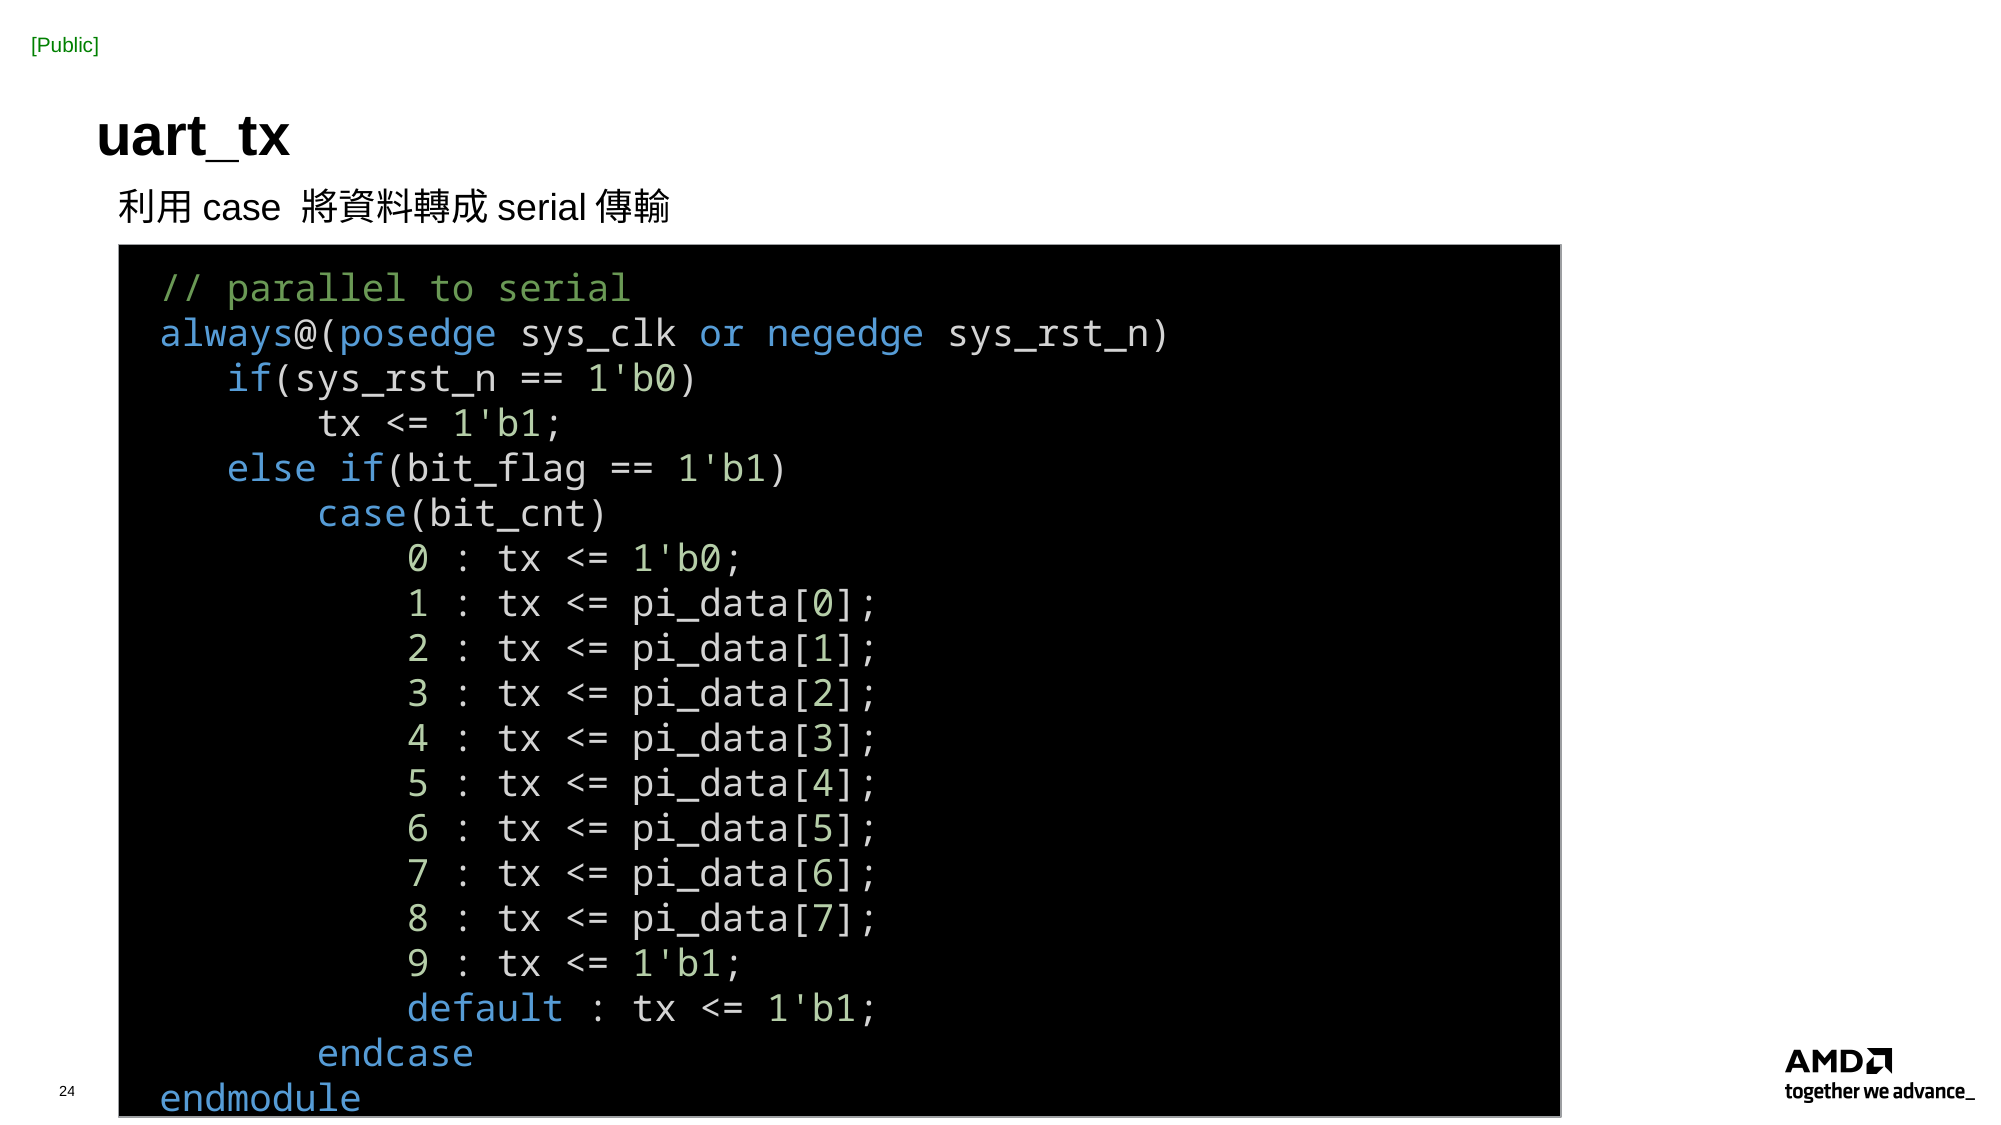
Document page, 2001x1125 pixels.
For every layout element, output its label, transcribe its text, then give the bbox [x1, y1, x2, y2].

text_box 利用case 將資料轉成serial傳輸 [118, 183, 1177, 229]
text_box // parallel to serial always@(posedge sys_clk or negedge sys_rst_n) if(sys_rst_n == 1'b0) tx <= 1'b1; else if(bit_flag == 1'b1) case(bit_cnt) 0 : tx <= 1'b0; 1 : tx <= pi_data[0]; 2 : tx <= pi_data[1]; 3 : tx <= pi_data[2]; 4 : tx <= pi_data[3]; 5 : tx <= pi_data[4]; 6 : tx <= pi_data[5]; 7 : tx <= pi_data[6]; 8 : tx <= pi_data[7]; 9 : tx <= 1'b1; default : tx <= 1'b1; endcase endmodule [136, 263, 1478, 1125]
text_box [118, 244, 1562, 1118]
title uart_tx [96, 97, 1904, 168]
picture [1785, 1048, 1975, 1103]
